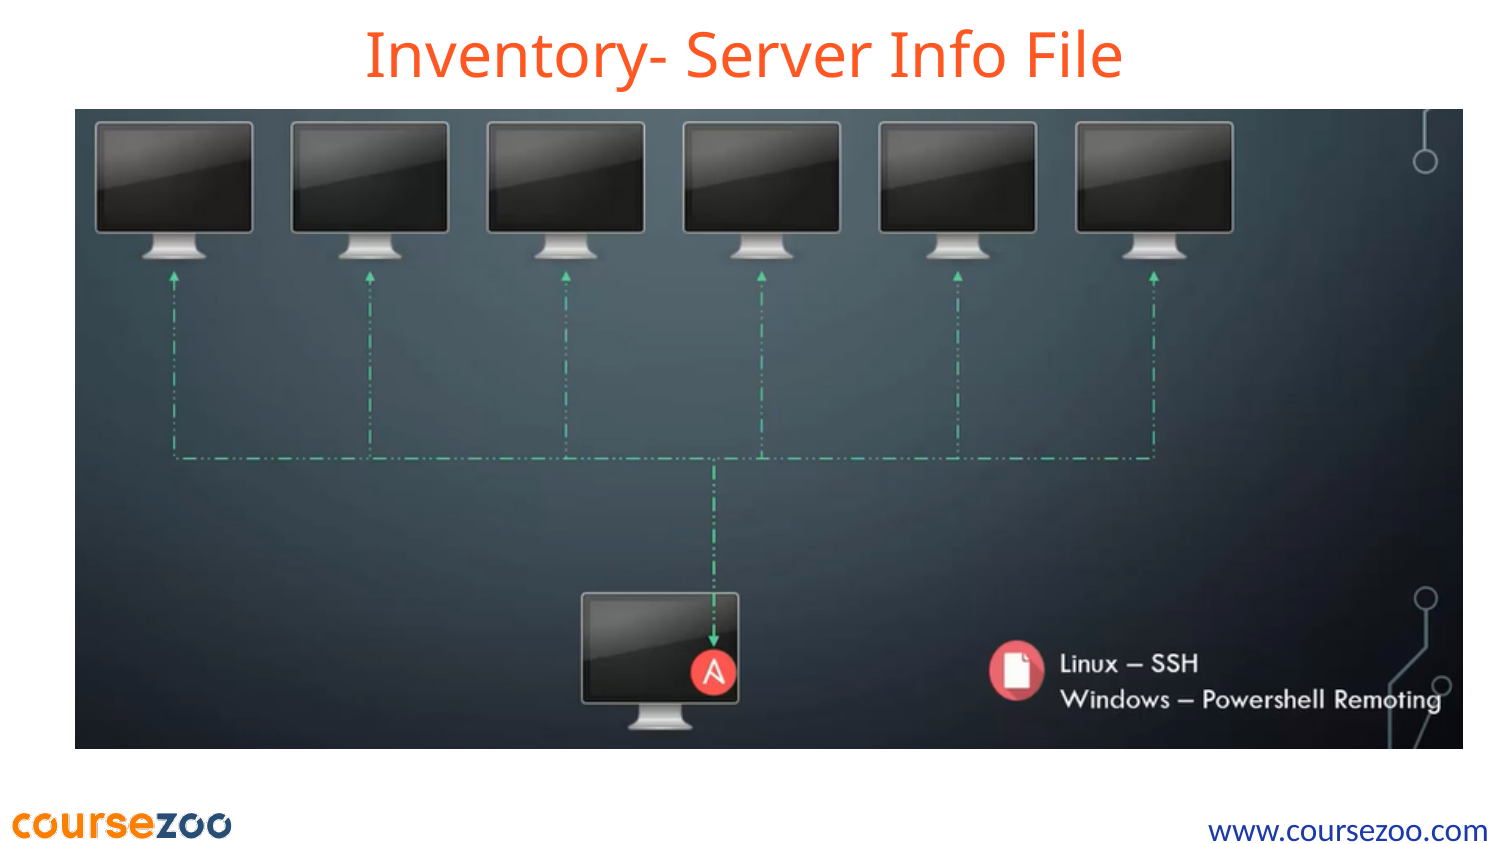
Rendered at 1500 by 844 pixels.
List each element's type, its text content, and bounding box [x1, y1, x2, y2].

title Inventory- Server Info File [38, 0, 1437, 94]
picture [8, 803, 235, 844]
picture [74, 109, 1463, 749]
